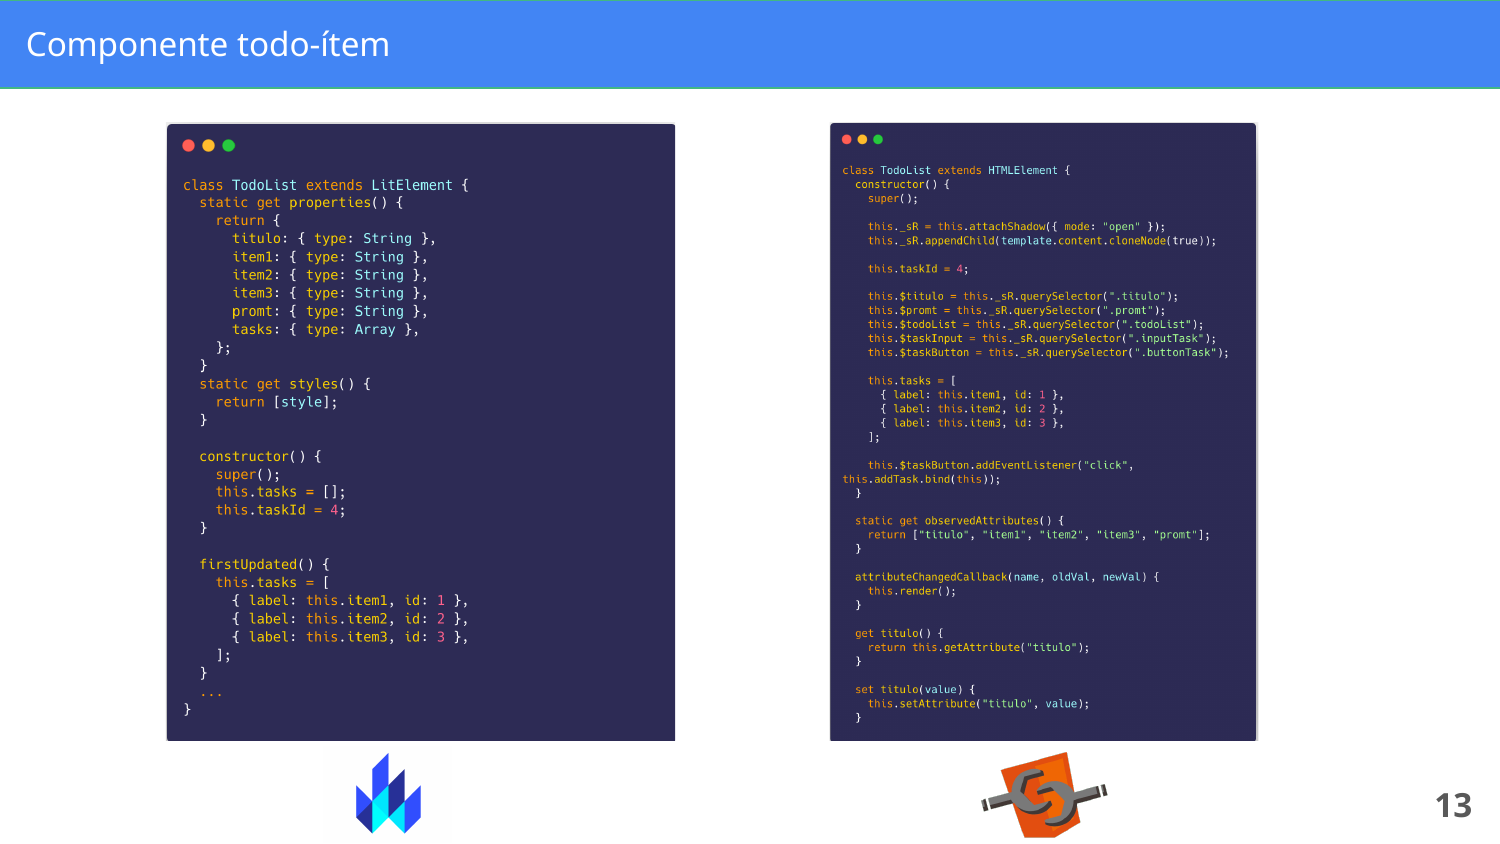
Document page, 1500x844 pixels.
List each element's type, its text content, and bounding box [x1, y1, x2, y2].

text_box Componente todo-ítem [10, 8, 1071, 79]
picture [165, 122, 676, 741]
picture [979, 750, 1109, 839]
picture [829, 122, 1259, 741]
text_box [0, 0, 1500, 88]
picture [323, 746, 452, 843]
text_box ‹#› [1397, 774, 1488, 839]
